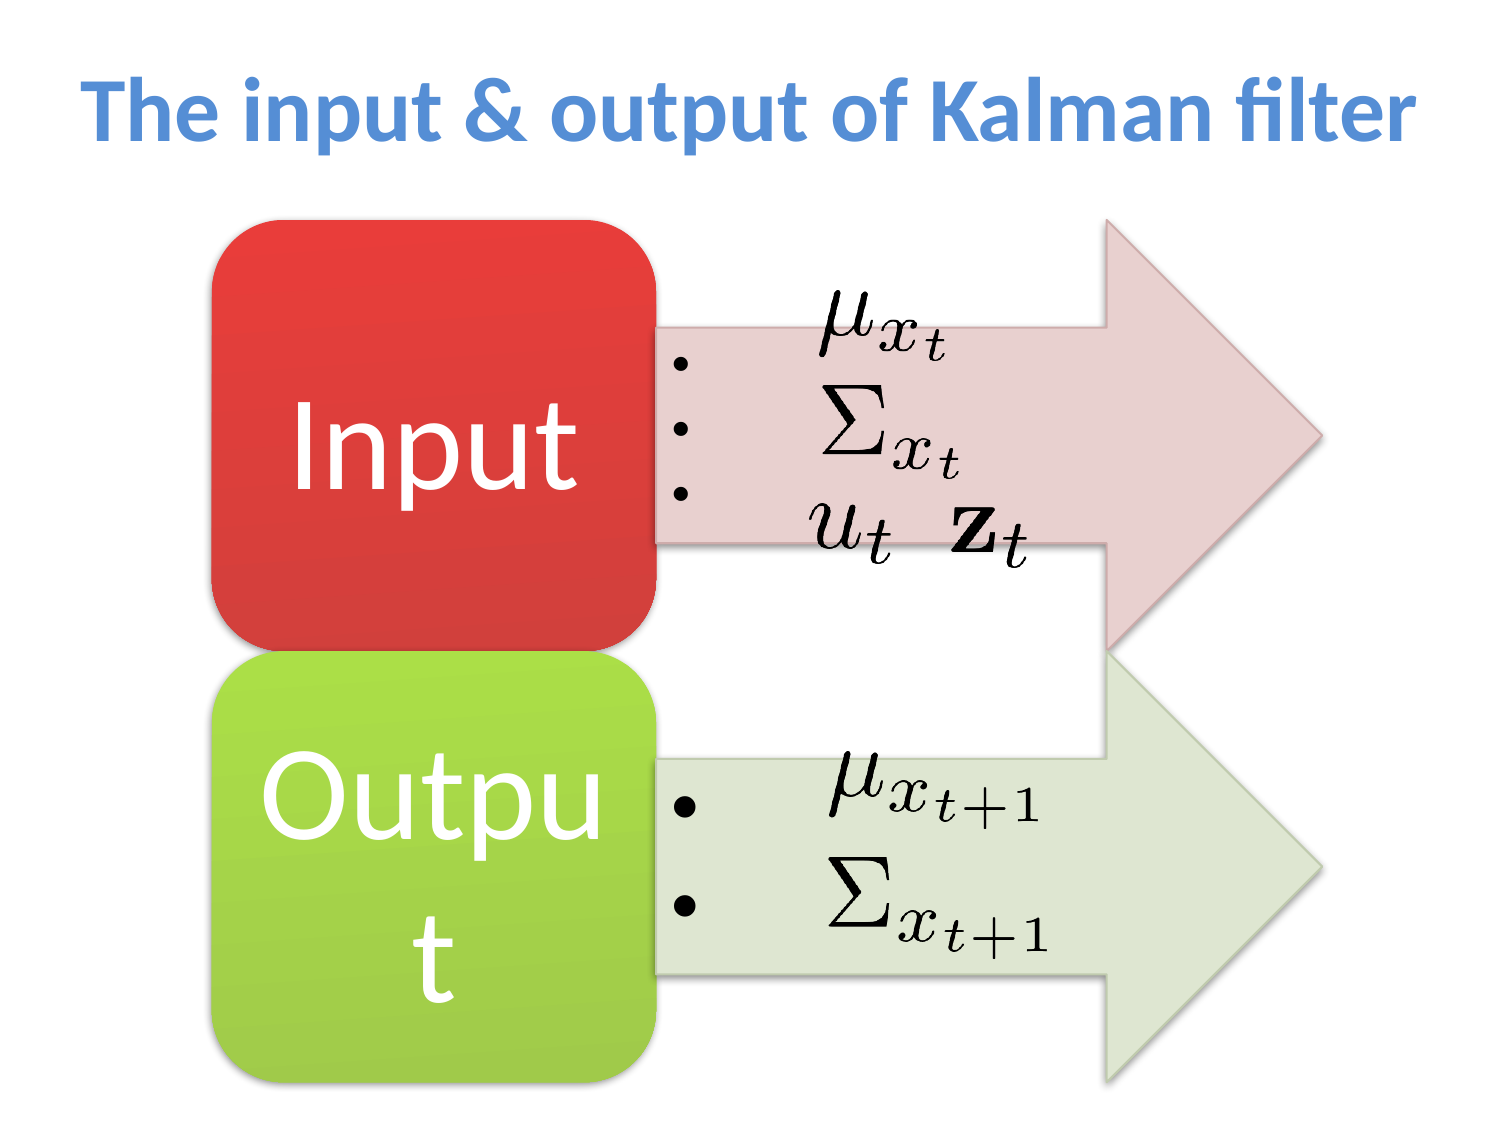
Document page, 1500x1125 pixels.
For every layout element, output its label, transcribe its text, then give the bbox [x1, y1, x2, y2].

picture [827, 857, 1048, 960]
picture [821, 384, 959, 480]
picture [808, 502, 891, 564]
picture [951, 506, 1028, 568]
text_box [211, 219, 1323, 1083]
picture [827, 750, 1039, 830]
text_box The input & output of Kalman filter [0, 42, 1500, 168]
picture [817, 290, 946, 362]
